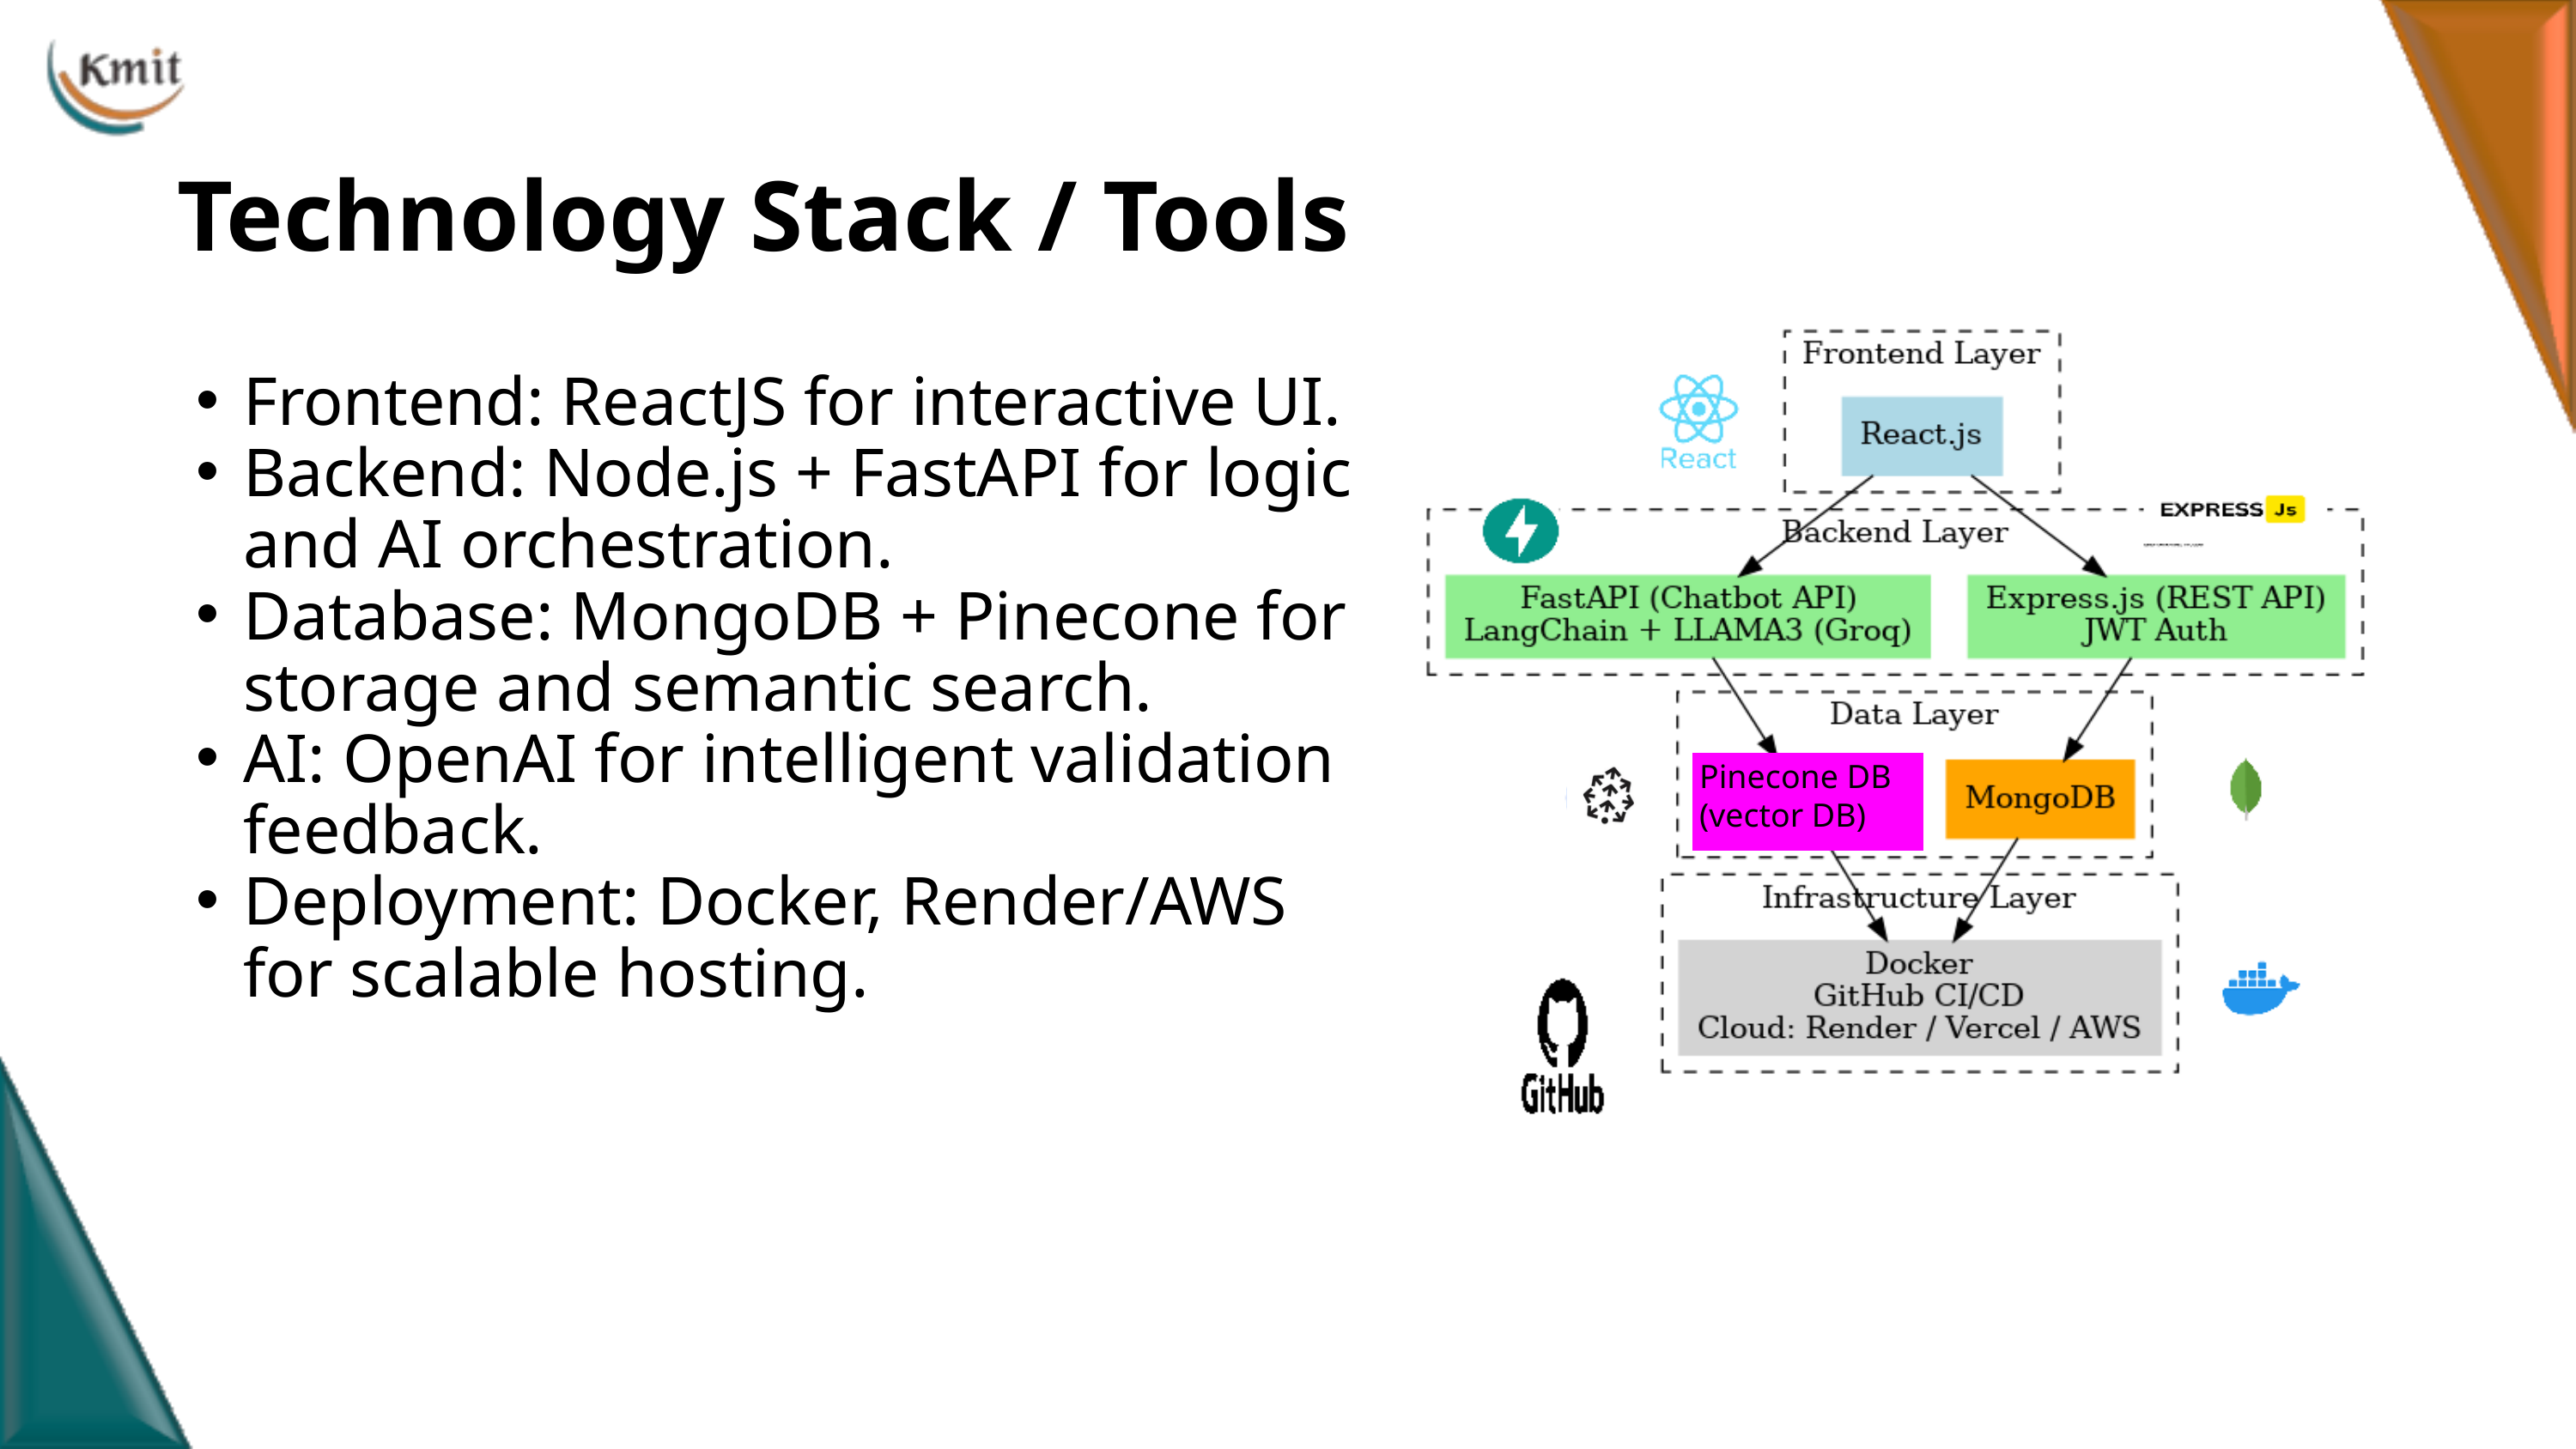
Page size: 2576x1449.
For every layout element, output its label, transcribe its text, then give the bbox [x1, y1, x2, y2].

text_box Frontend: ReactJS for interactive UI. Backend: Node.js + FastAPI for logic and AI orchestration. Database: MongoDB + Pinecone for storage and semantic search. AI: OpenAI for intelligent validation feedback. Deployment: Docker, Render/AWS for scalable hosting. [149, 367, 1368, 1010]
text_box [177, 76, 2399, 358]
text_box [1692, 753, 1923, 852]
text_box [1372, 257, 2495, 1231]
text_box [0, 0, 2576, 1449]
